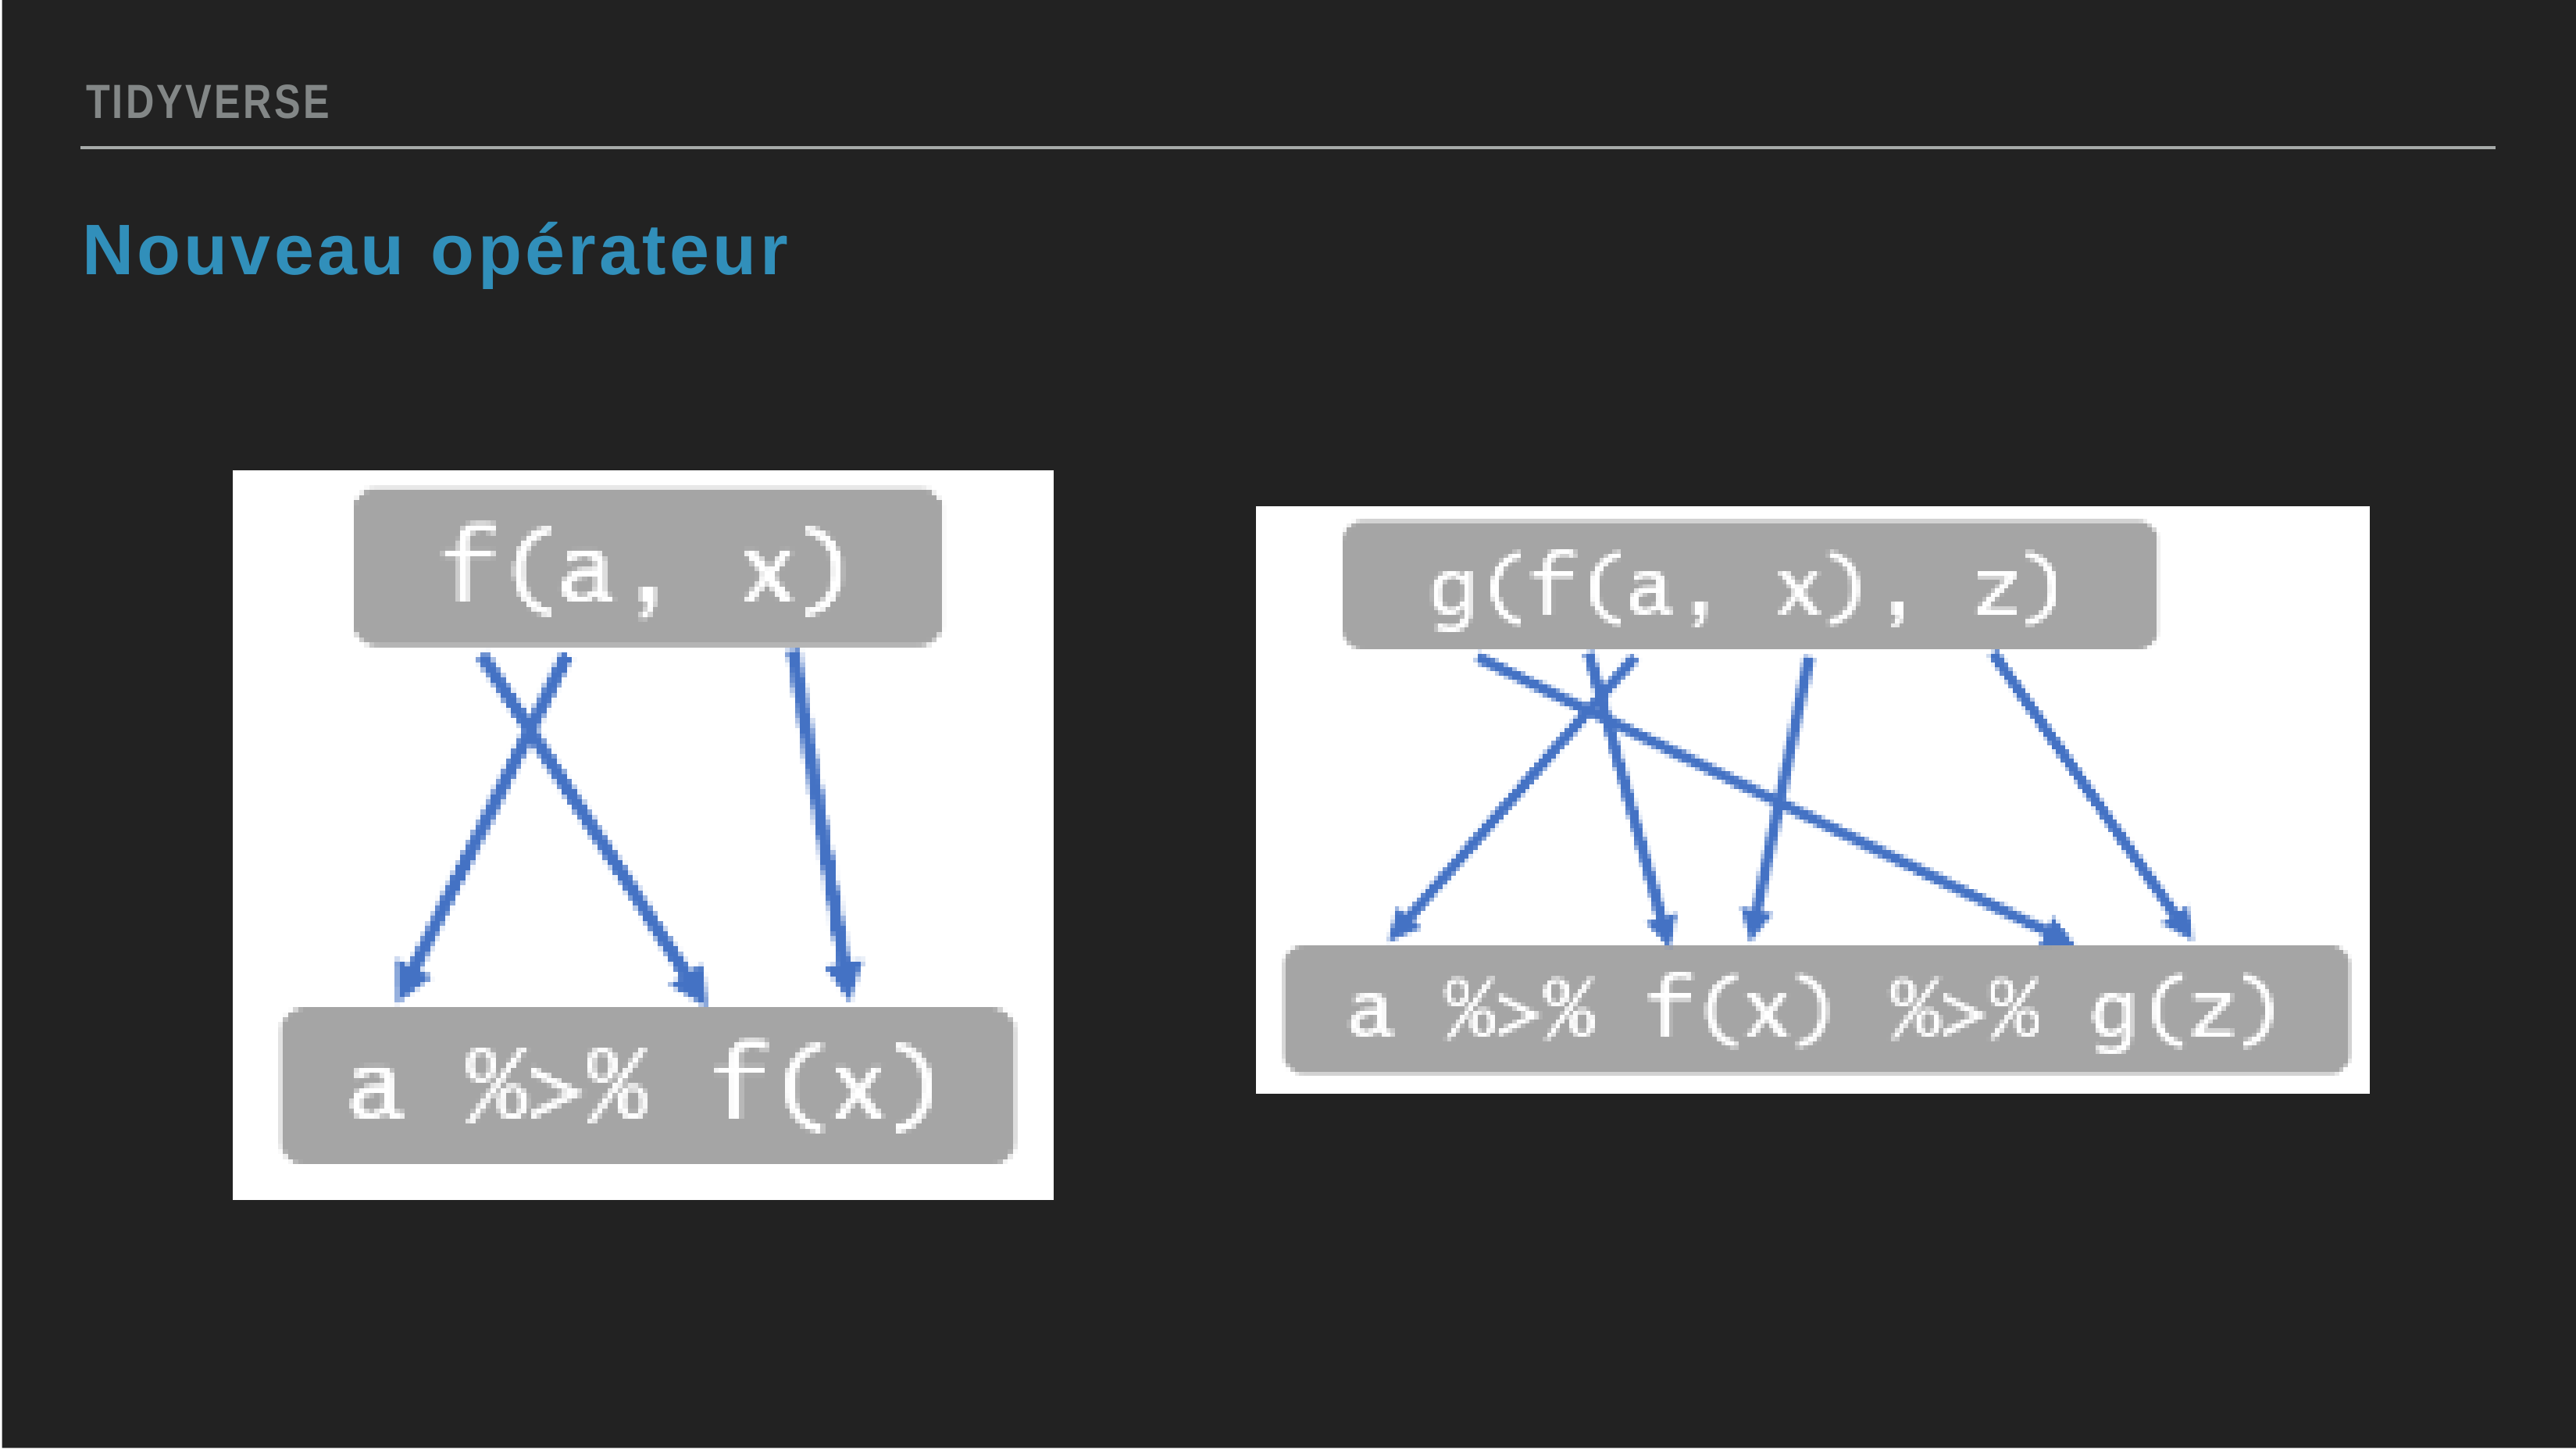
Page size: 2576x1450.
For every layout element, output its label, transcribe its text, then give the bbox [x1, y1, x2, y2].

picture [233, 470, 1054, 1201]
text_box TIDYVERSE [84, 68, 917, 128]
picture [1256, 506, 2370, 1095]
text_box [2, 0, 2576, 1448]
text_box Nouveau opérateur [80, 201, 1728, 289]
